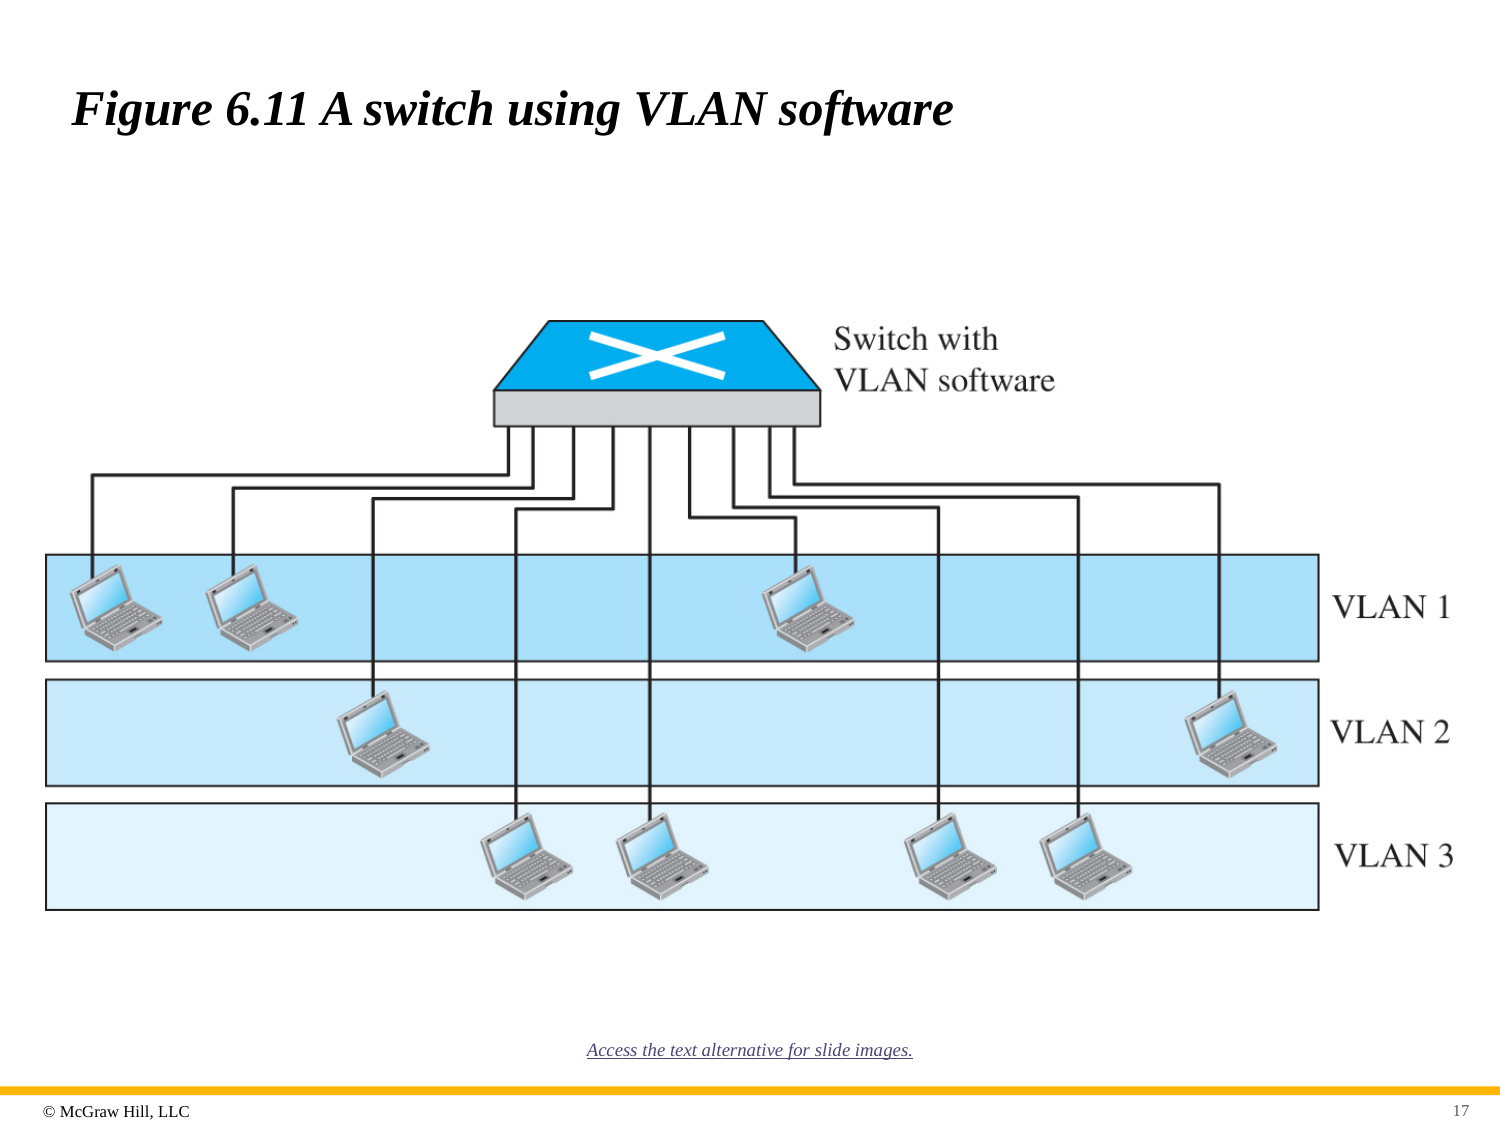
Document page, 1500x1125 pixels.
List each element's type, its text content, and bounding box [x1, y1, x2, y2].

slide_number 17 [1418, 1096, 1477, 1123]
title Figure 6.11 A switch using VLAN software [56, 50, 1444, 162]
picture [44, 320, 1455, 911]
list Access the text alternative for slide images. [525, 1033, 975, 1066]
